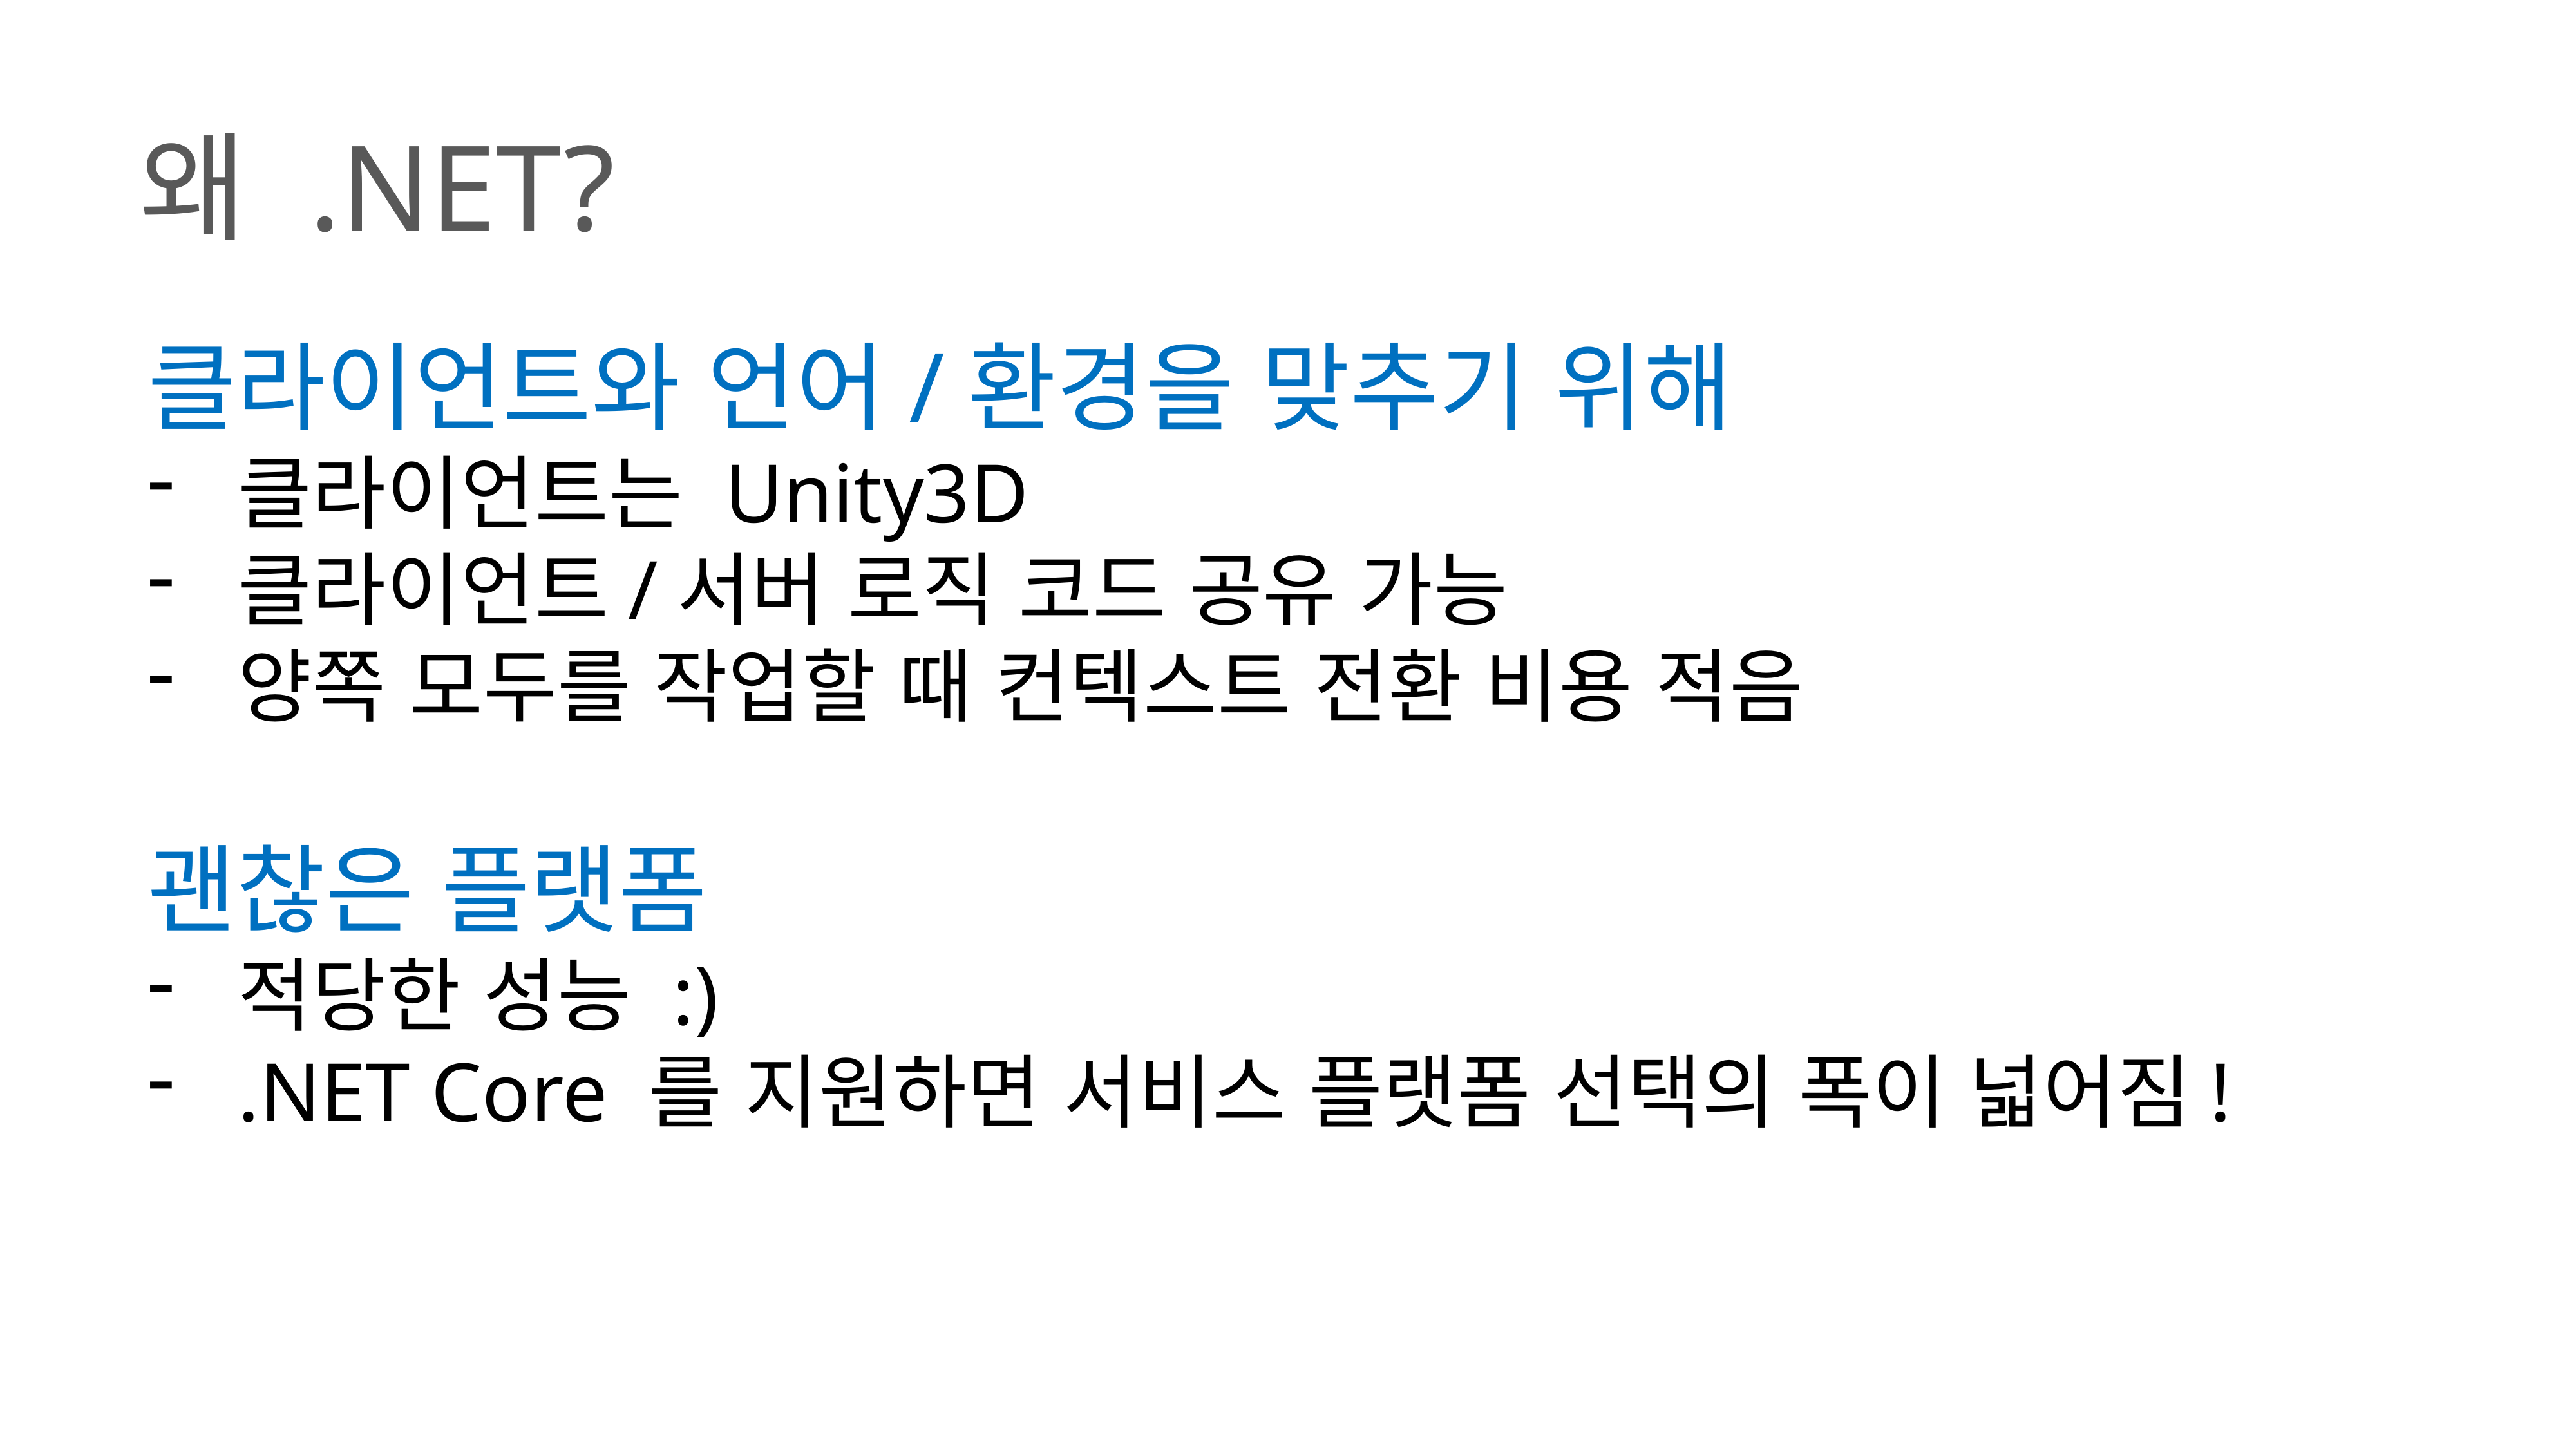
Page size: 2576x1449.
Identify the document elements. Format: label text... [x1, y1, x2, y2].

text_box 왜 .NET? [129, 108, 625, 260]
text_box 클라이언트와 언어/환경을 맞추기 위해 클라이언트는 Unity3D 클라이언트/서버 로직 코드 공유 가능 양쪽 모두를 작업할 때 컨텍스트 전환 비용 적음 괜찮은 플랫폼 적당한 성능 :) .NET Core 를 지원하면 서비스 플랫폼 선택의 폭이 넓어짐! [138, 321, 2459, 1356]
